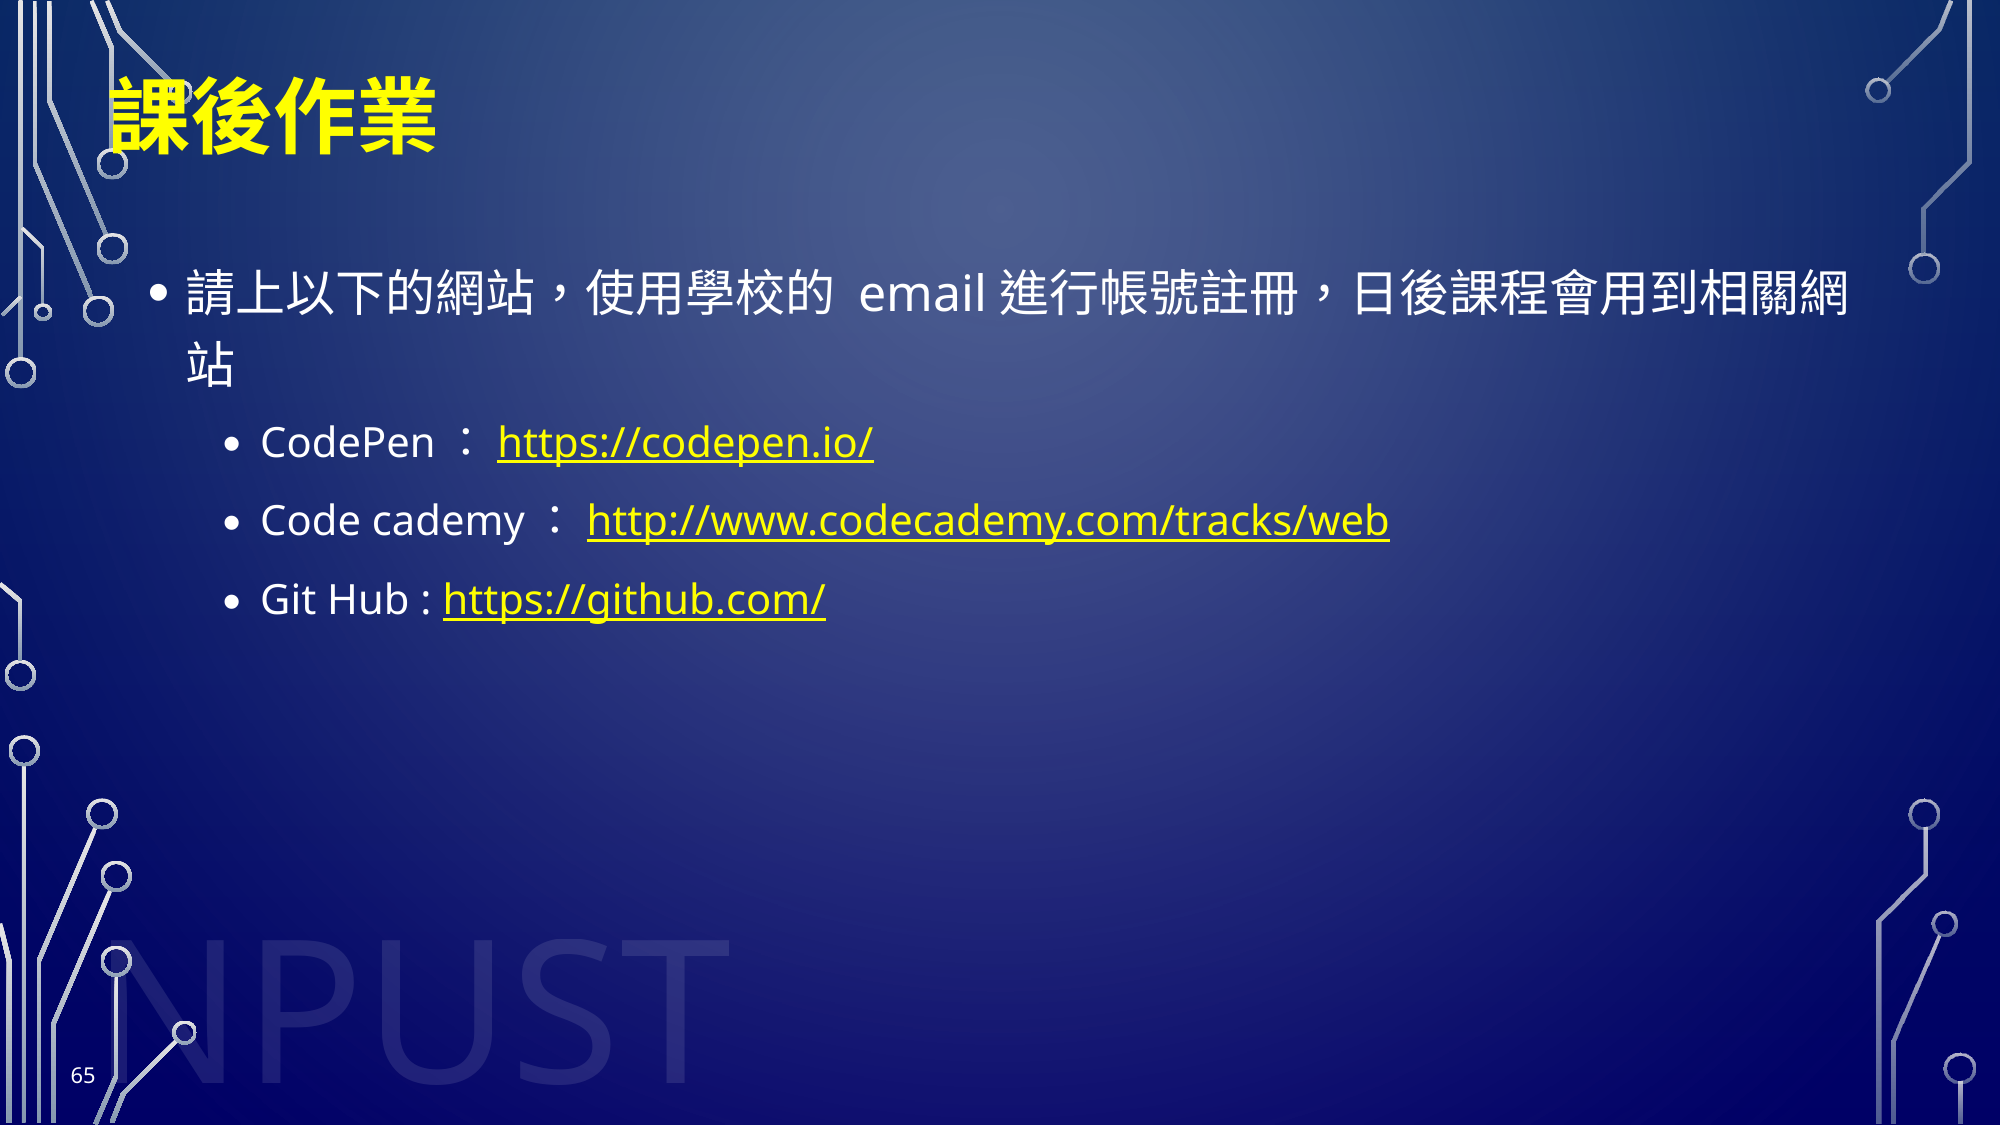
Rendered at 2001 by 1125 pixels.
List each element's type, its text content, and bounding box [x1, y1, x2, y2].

slide_number 65 [0, 1046, 111, 1107]
list 請上以下的網站，使用學校的 email進行帳號註冊，日後課程會用到相關網站 CodePen：https://codepen.io/ Code cademy：http://www.codecademy.com/tracks/web Git Hub : https://github.com/ [132, 242, 1868, 950]
title 課後作業 [92, 28, 1908, 215]
